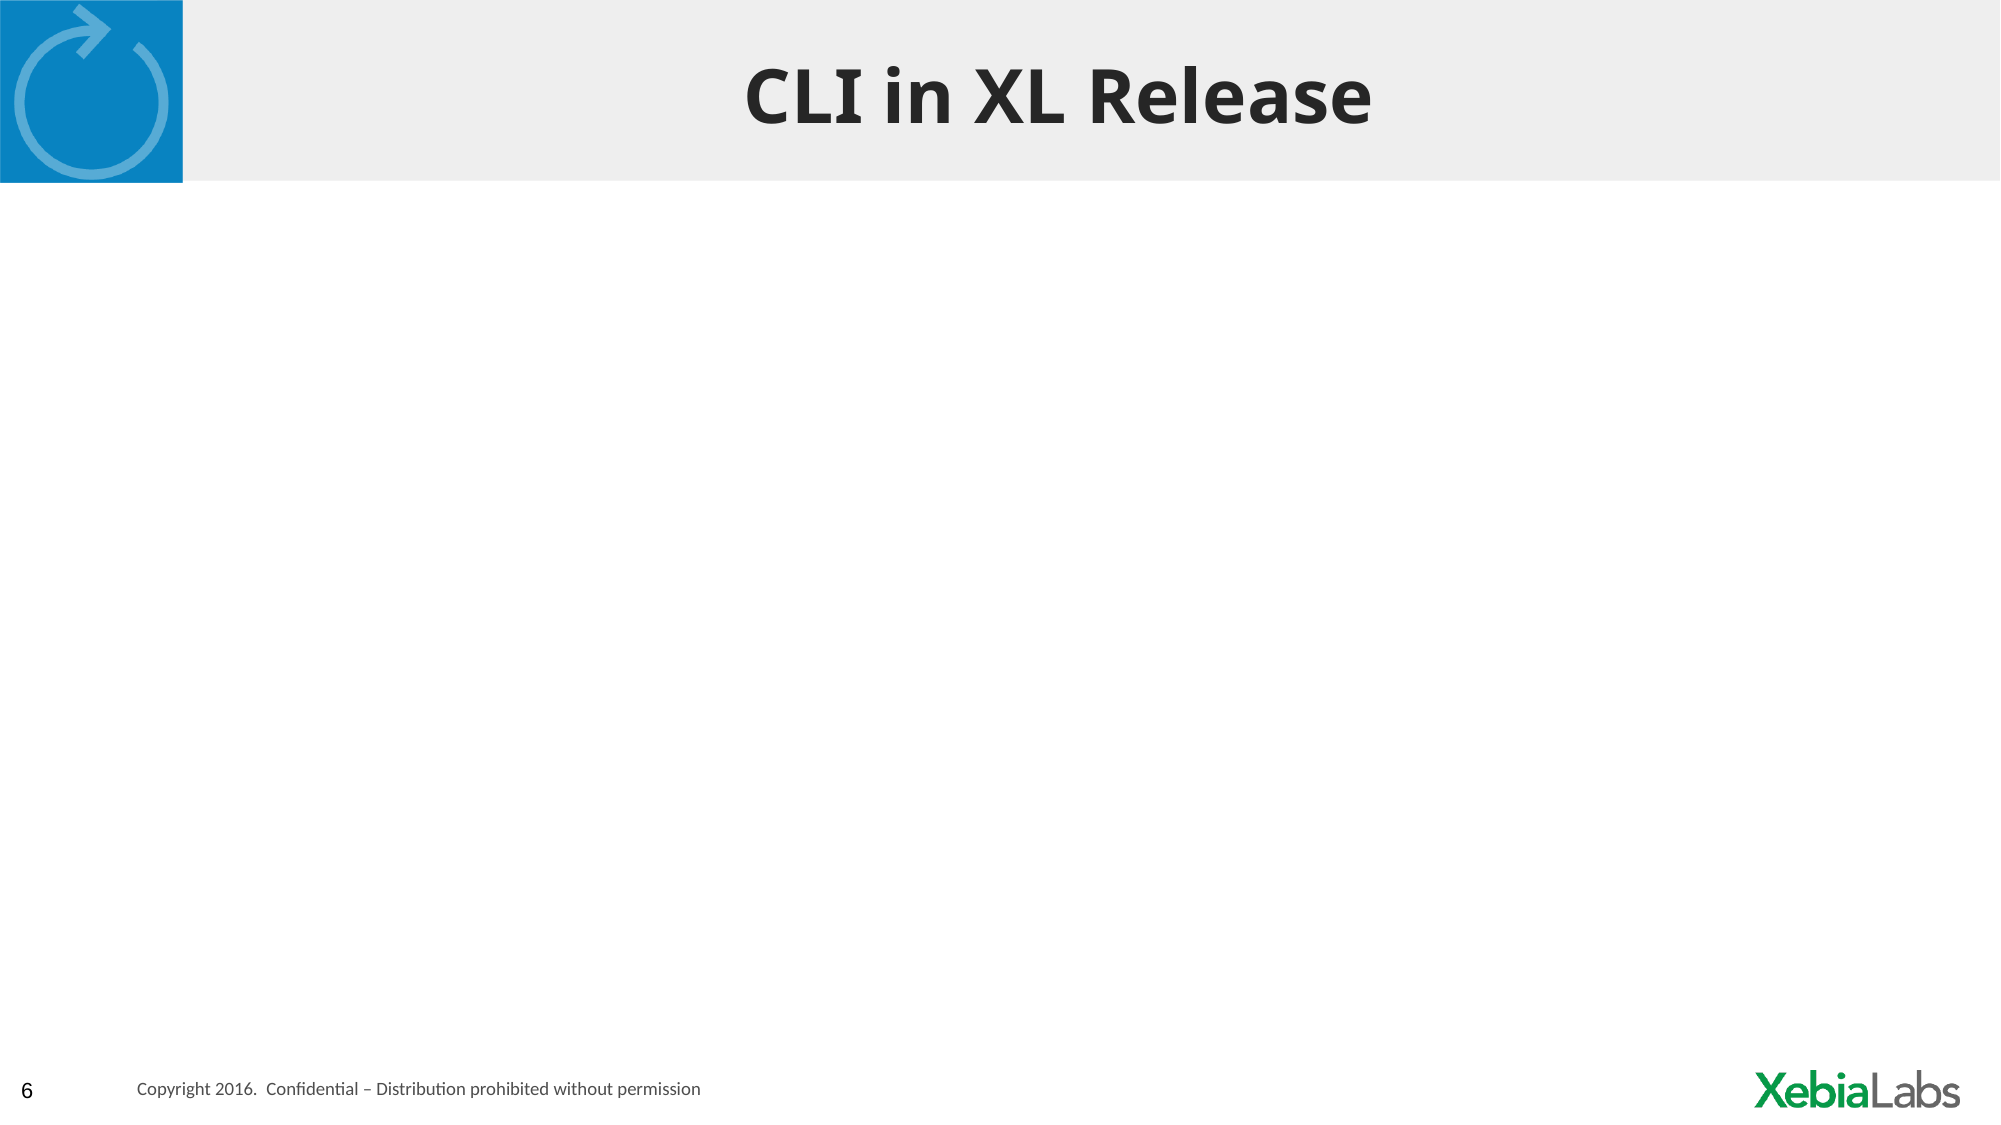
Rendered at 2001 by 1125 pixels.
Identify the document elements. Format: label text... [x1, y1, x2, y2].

title CLI in XL Release [218, 11, 1900, 176]
picture [1754, 1070, 1960, 1108]
picture [15, 5, 168, 179]
